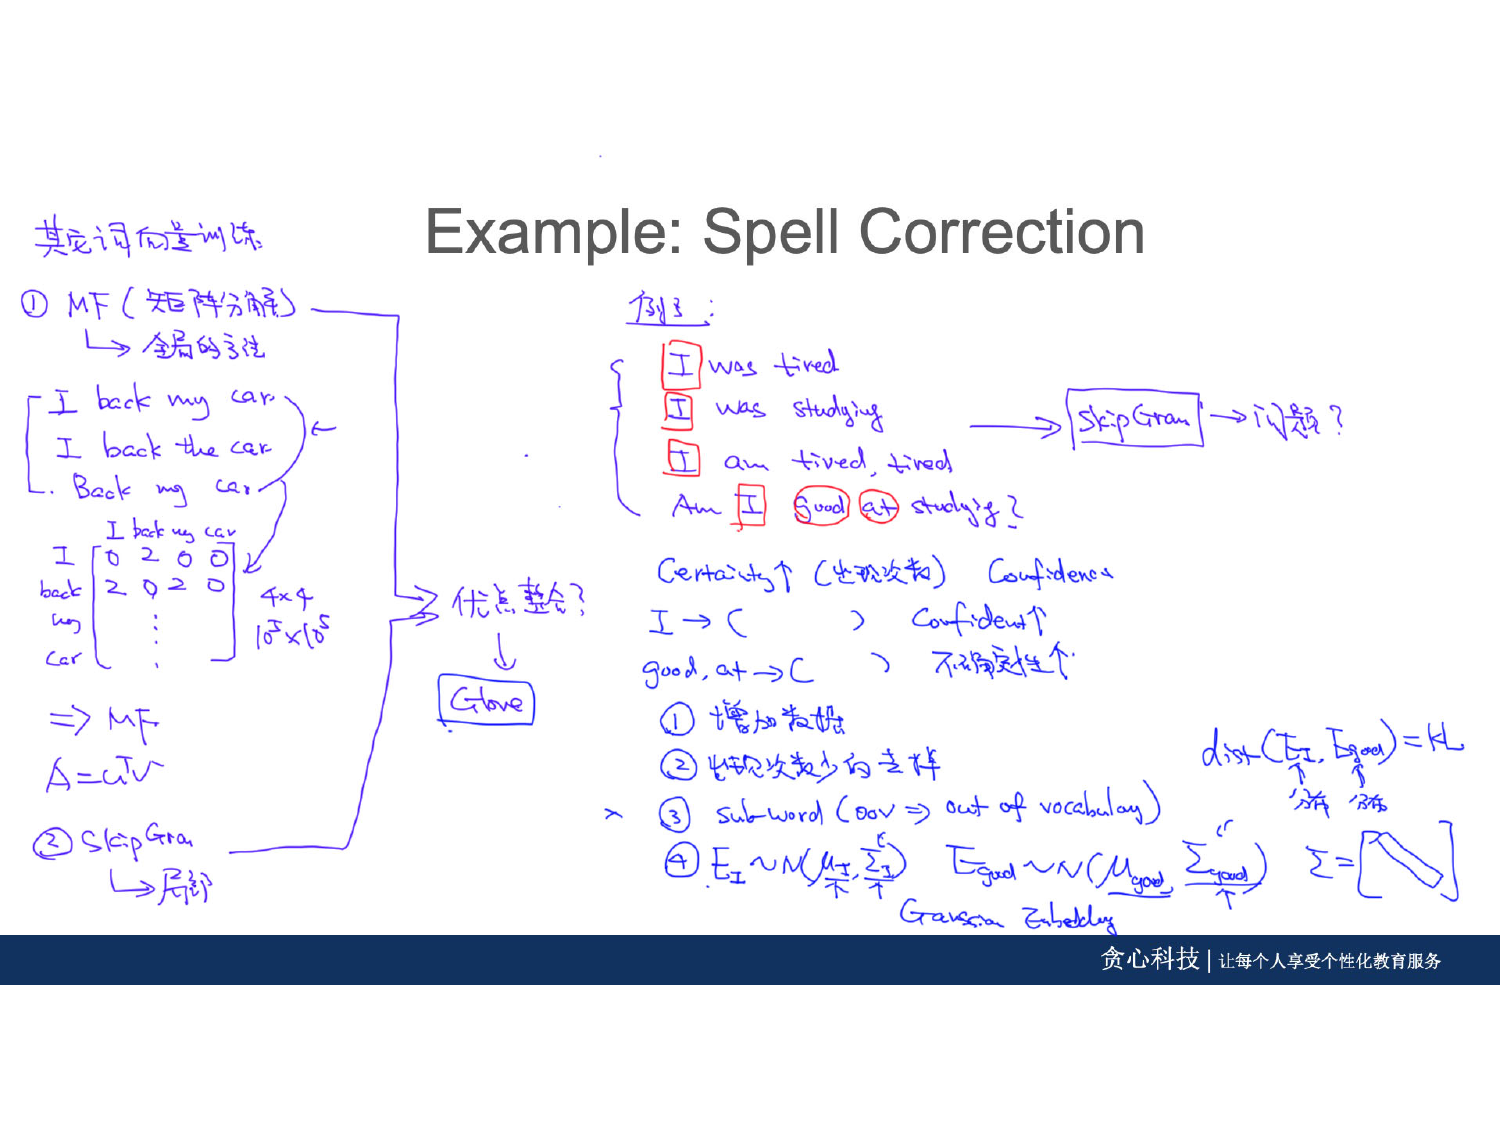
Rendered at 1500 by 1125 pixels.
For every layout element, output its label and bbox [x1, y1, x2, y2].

picture [0, 140, 1500, 985]
